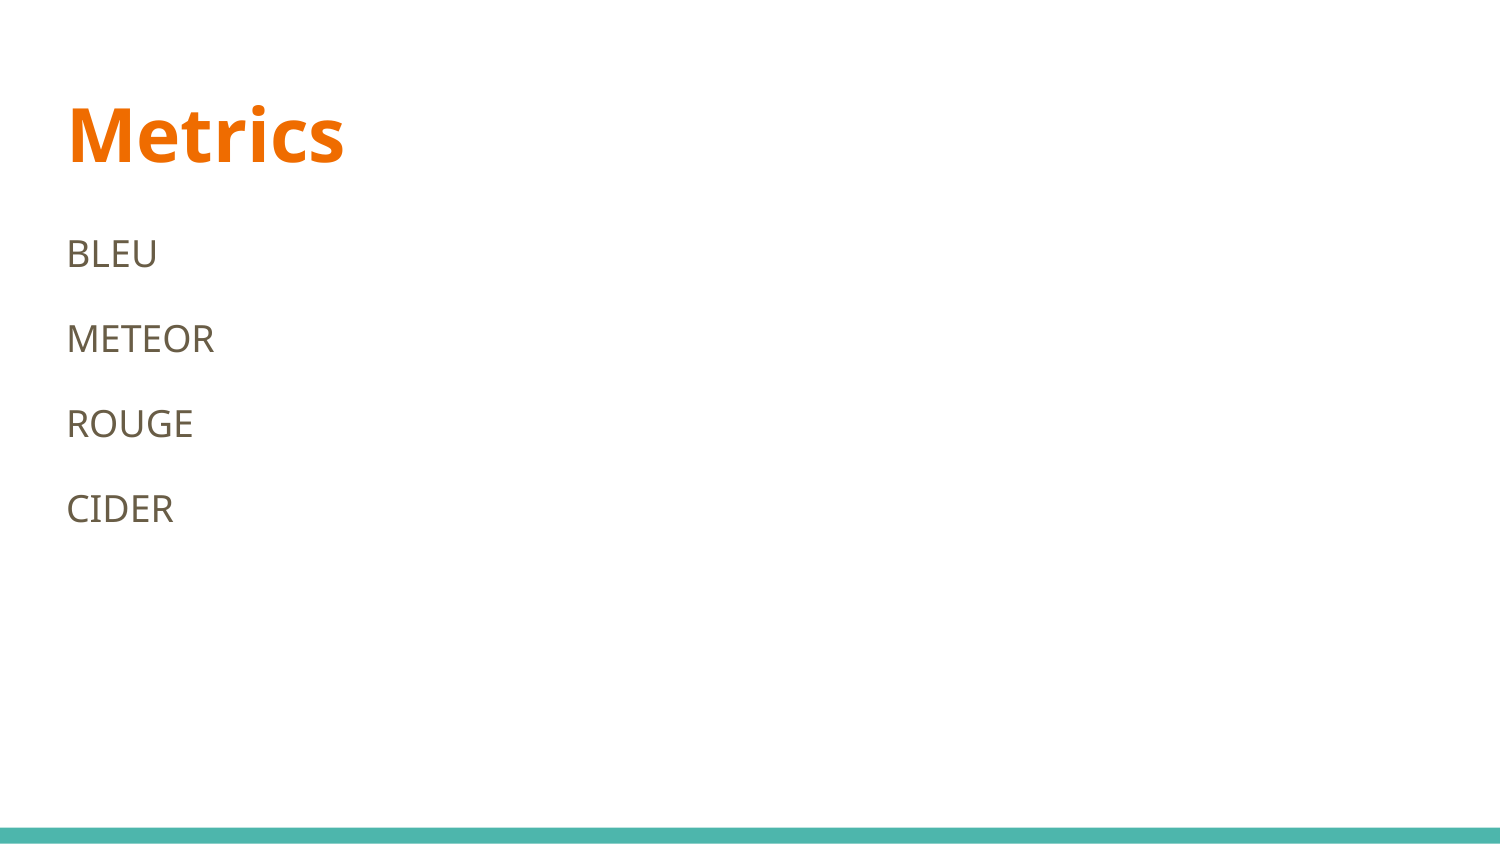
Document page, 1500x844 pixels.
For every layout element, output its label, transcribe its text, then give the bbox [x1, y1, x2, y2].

list BLEU METEOR ROUGE CIDER [51, 207, 1449, 750]
title Metrics [51, 72, 1449, 189]
